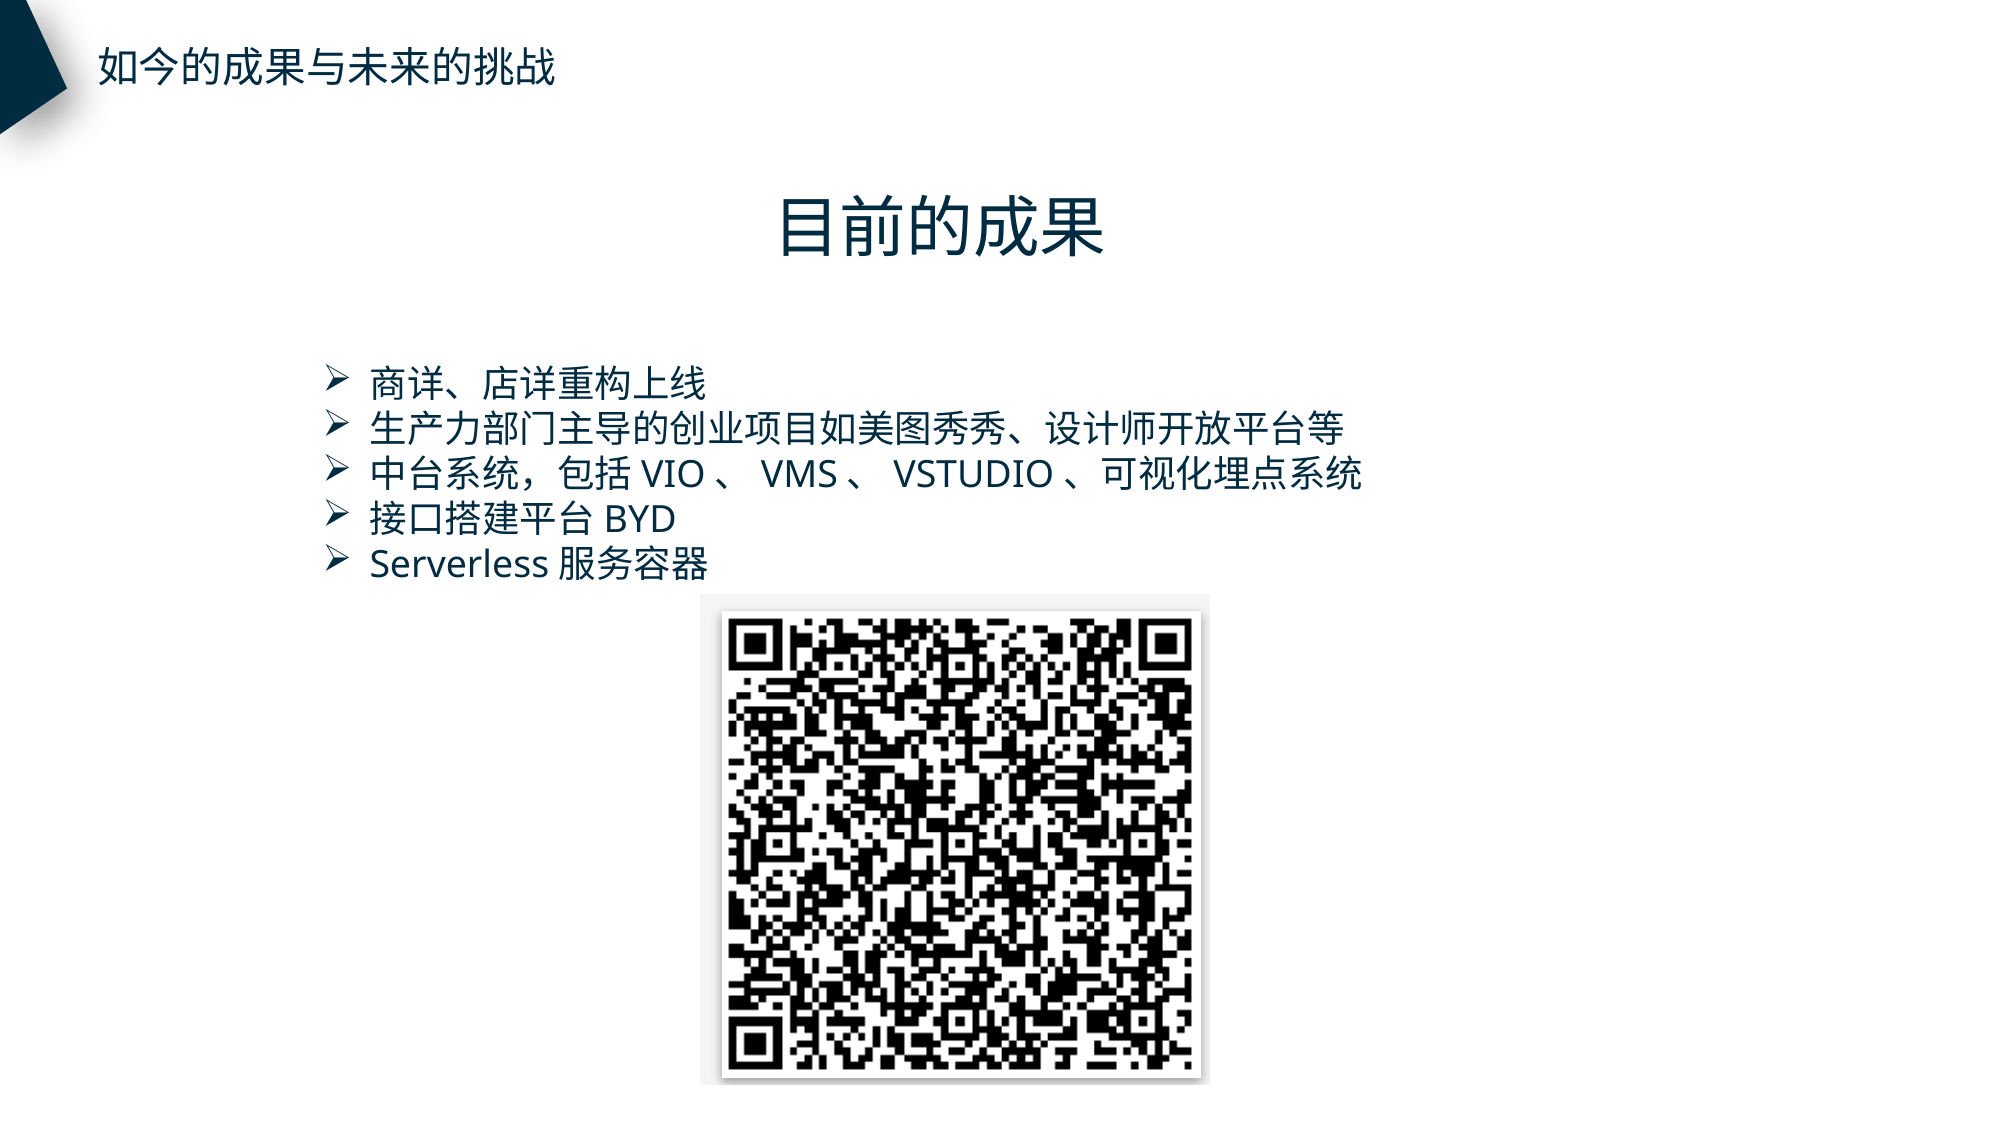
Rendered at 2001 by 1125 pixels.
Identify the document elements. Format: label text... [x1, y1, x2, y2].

text_box 如今的成果与未来的挑战 [82, 33, 572, 98]
text_box 商详、店详重构上线 生产力部门主导的创业项目如美图秀秀、设计师开放平台等 中台系统，包括VIO、VMS、VSTUDIO、可视化埋点系统 接口搭建平台BYD Serverless服务容器 [307, 352, 1761, 593]
text_box 目前的成果 [758, 177, 2000, 273]
picture [700, 594, 1210, 1085]
text_box [0, 0, 68, 135]
